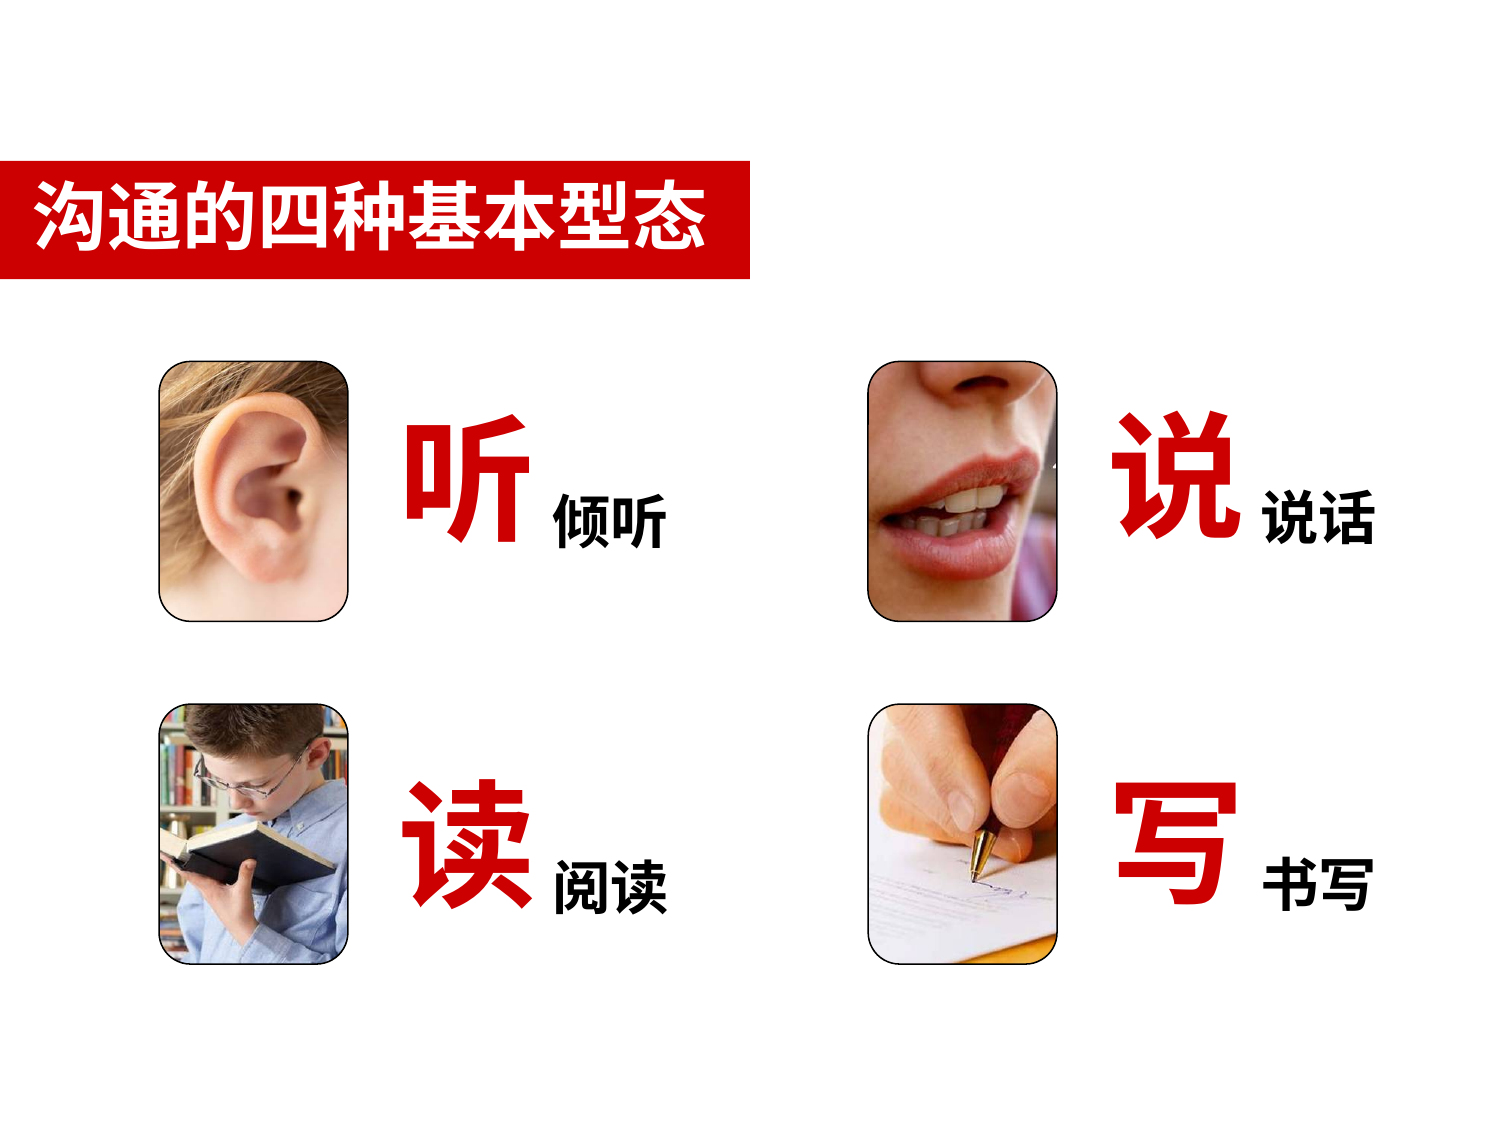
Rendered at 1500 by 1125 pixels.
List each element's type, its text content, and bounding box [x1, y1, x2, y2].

text_box [159, 361, 348, 622]
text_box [383, 751, 692, 932]
text_box [868, 704, 1058, 965]
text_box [383, 385, 692, 566]
text_box [0, 160, 750, 280]
text_box 沟通的四种基本型态 [17, 161, 739, 267]
text_box [867, 361, 1057, 622]
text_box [1092, 381, 1400, 563]
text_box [1092, 748, 1400, 929]
text_box [159, 704, 348, 965]
